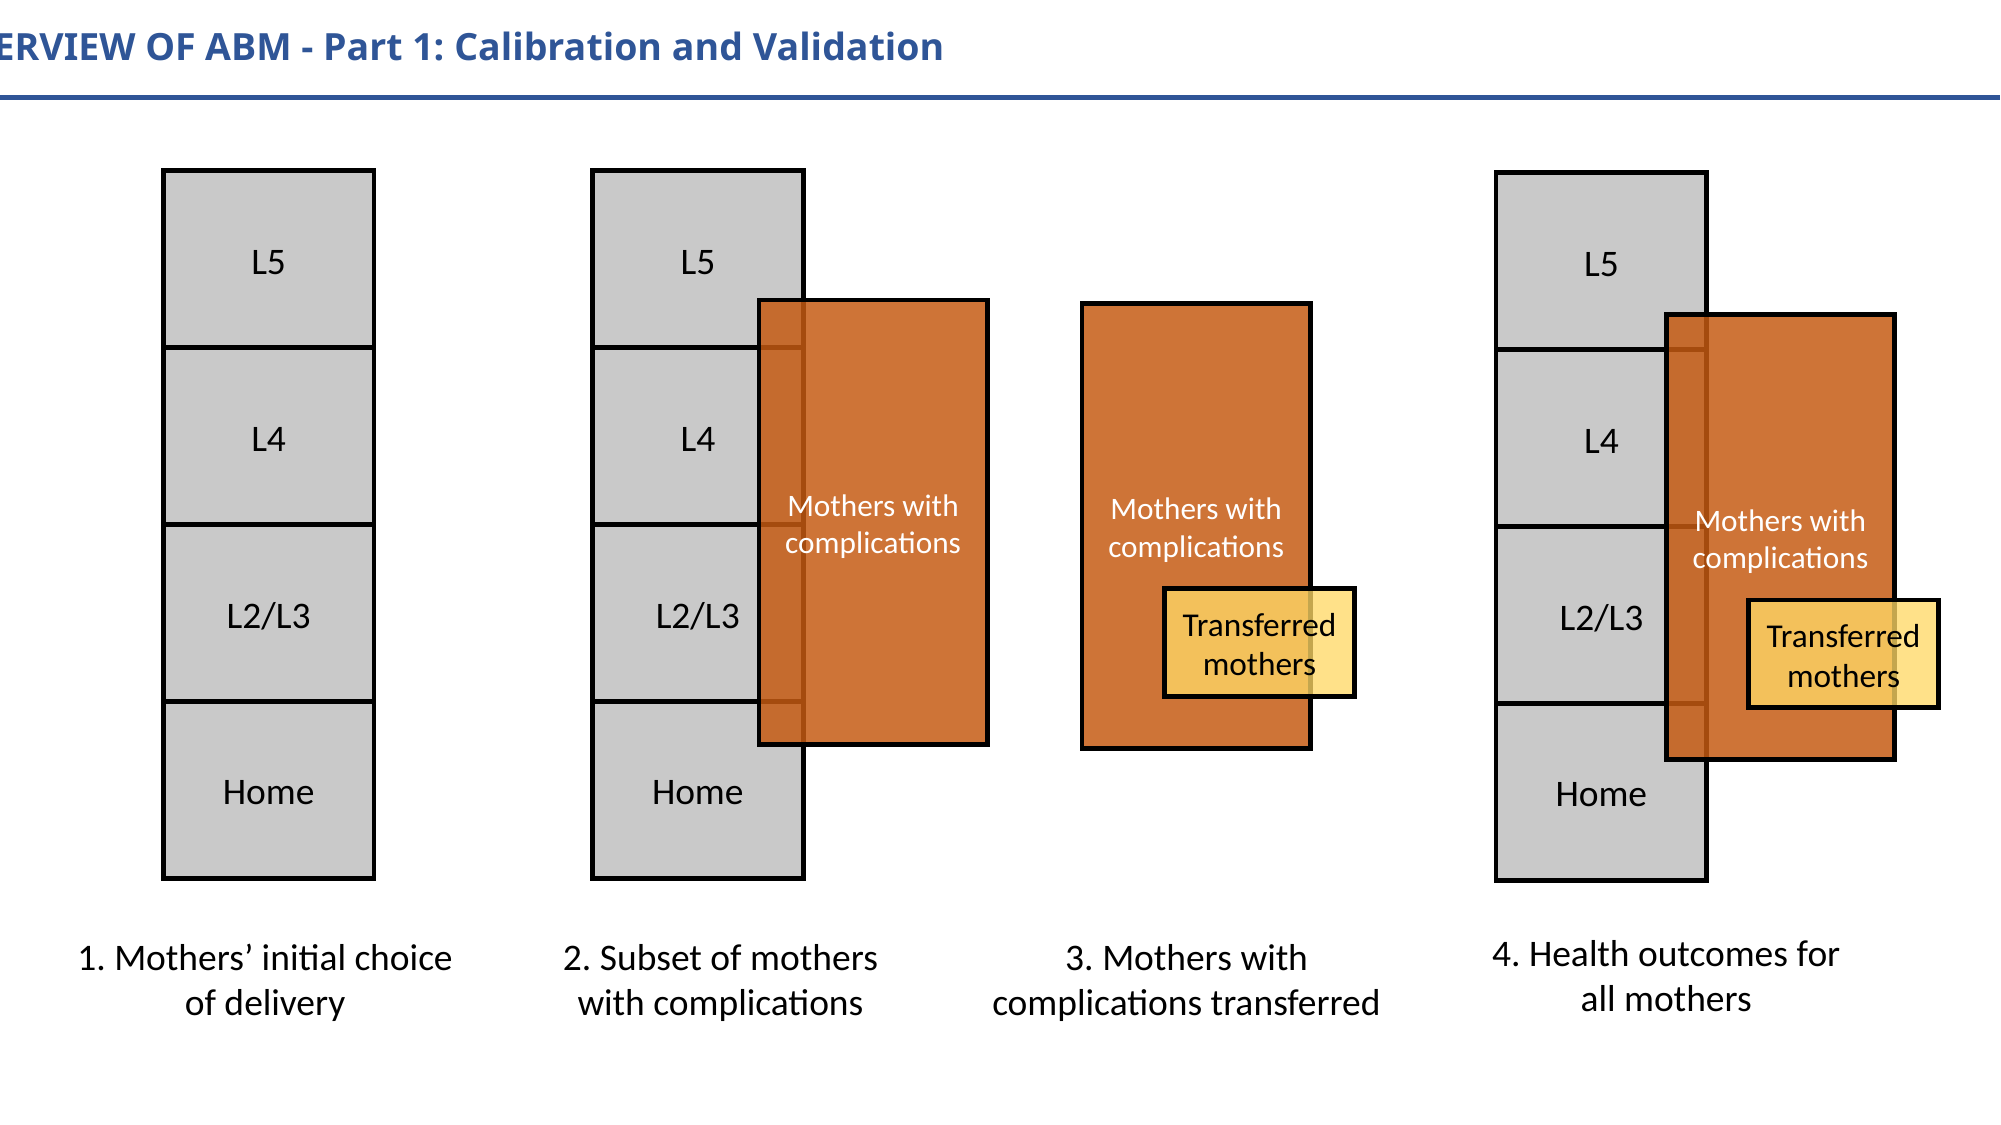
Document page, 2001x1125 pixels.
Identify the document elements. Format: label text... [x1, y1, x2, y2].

text_box 1. Mothers’ initial choice of delivery [60, 925, 470, 1031]
text_box Home [162, 700, 375, 879]
text_box Home [592, 700, 804, 879]
text_box L4 [1495, 349, 1665, 525]
text_box L2/L3 [592, 524, 758, 700]
text_box Mothers with complications [1665, 314, 1896, 761]
text_box L5 [1495, 172, 1708, 349]
text_box L2/L3 [162, 524, 375, 700]
text_box OVERVIEW OF ABM - Part 1: Calibration and Validation [0, 15, 961, 76]
text_box Transferred mothers [1748, 599, 1940, 709]
text_box 2. Subset of mothers with complications [516, 925, 925, 1031]
text_box L5 [592, 170, 804, 347]
text_box L2/L3 [1495, 525, 1665, 702]
text_box Transferred mothers [1164, 588, 1356, 697]
text_box 3. Mothers with complications transferred [971, 925, 1402, 1031]
text_box Home [1495, 702, 1708, 881]
text_box 4. Health outcomes for all mothers [1461, 921, 1871, 1027]
text_box Mothers with complications [758, 299, 988, 746]
text_box Mothers with complications [1081, 302, 1311, 749]
text_box L4 [592, 347, 758, 524]
text_box L4 [162, 347, 375, 524]
text_box L5 [162, 170, 375, 347]
